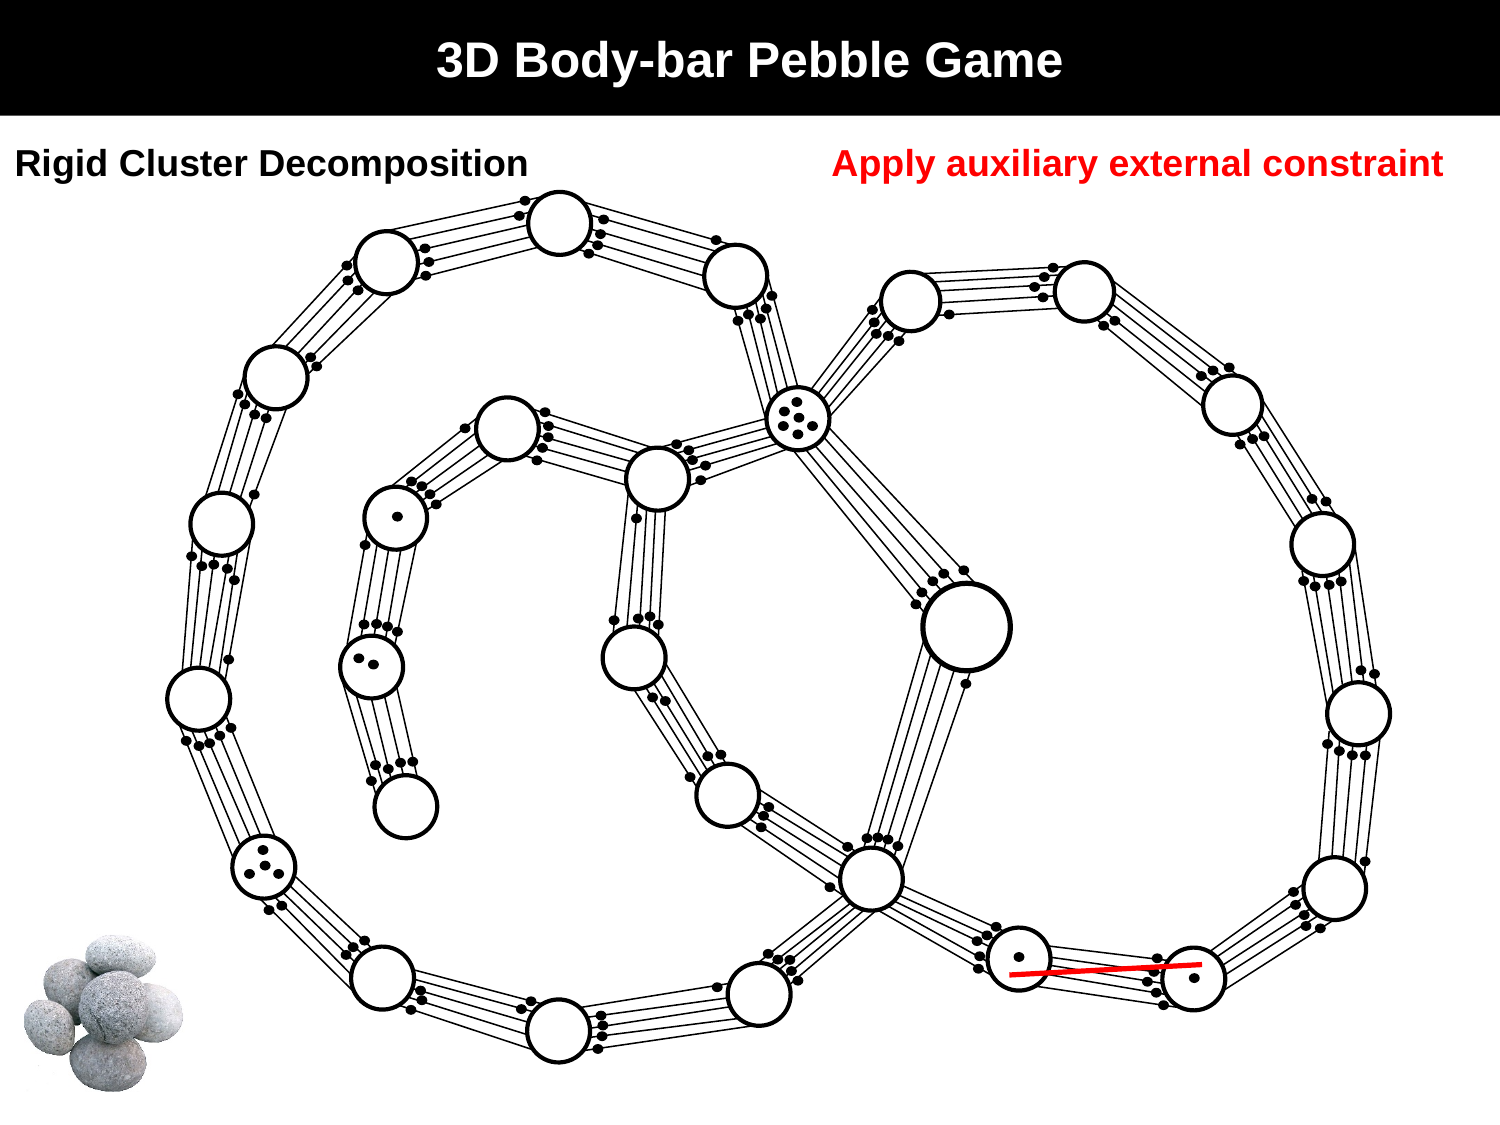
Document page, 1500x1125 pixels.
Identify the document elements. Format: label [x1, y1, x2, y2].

text_box [0, 0, 1500, 116]
picture [24, 922, 190, 1093]
text_box [0, 131, 1460, 1063]
